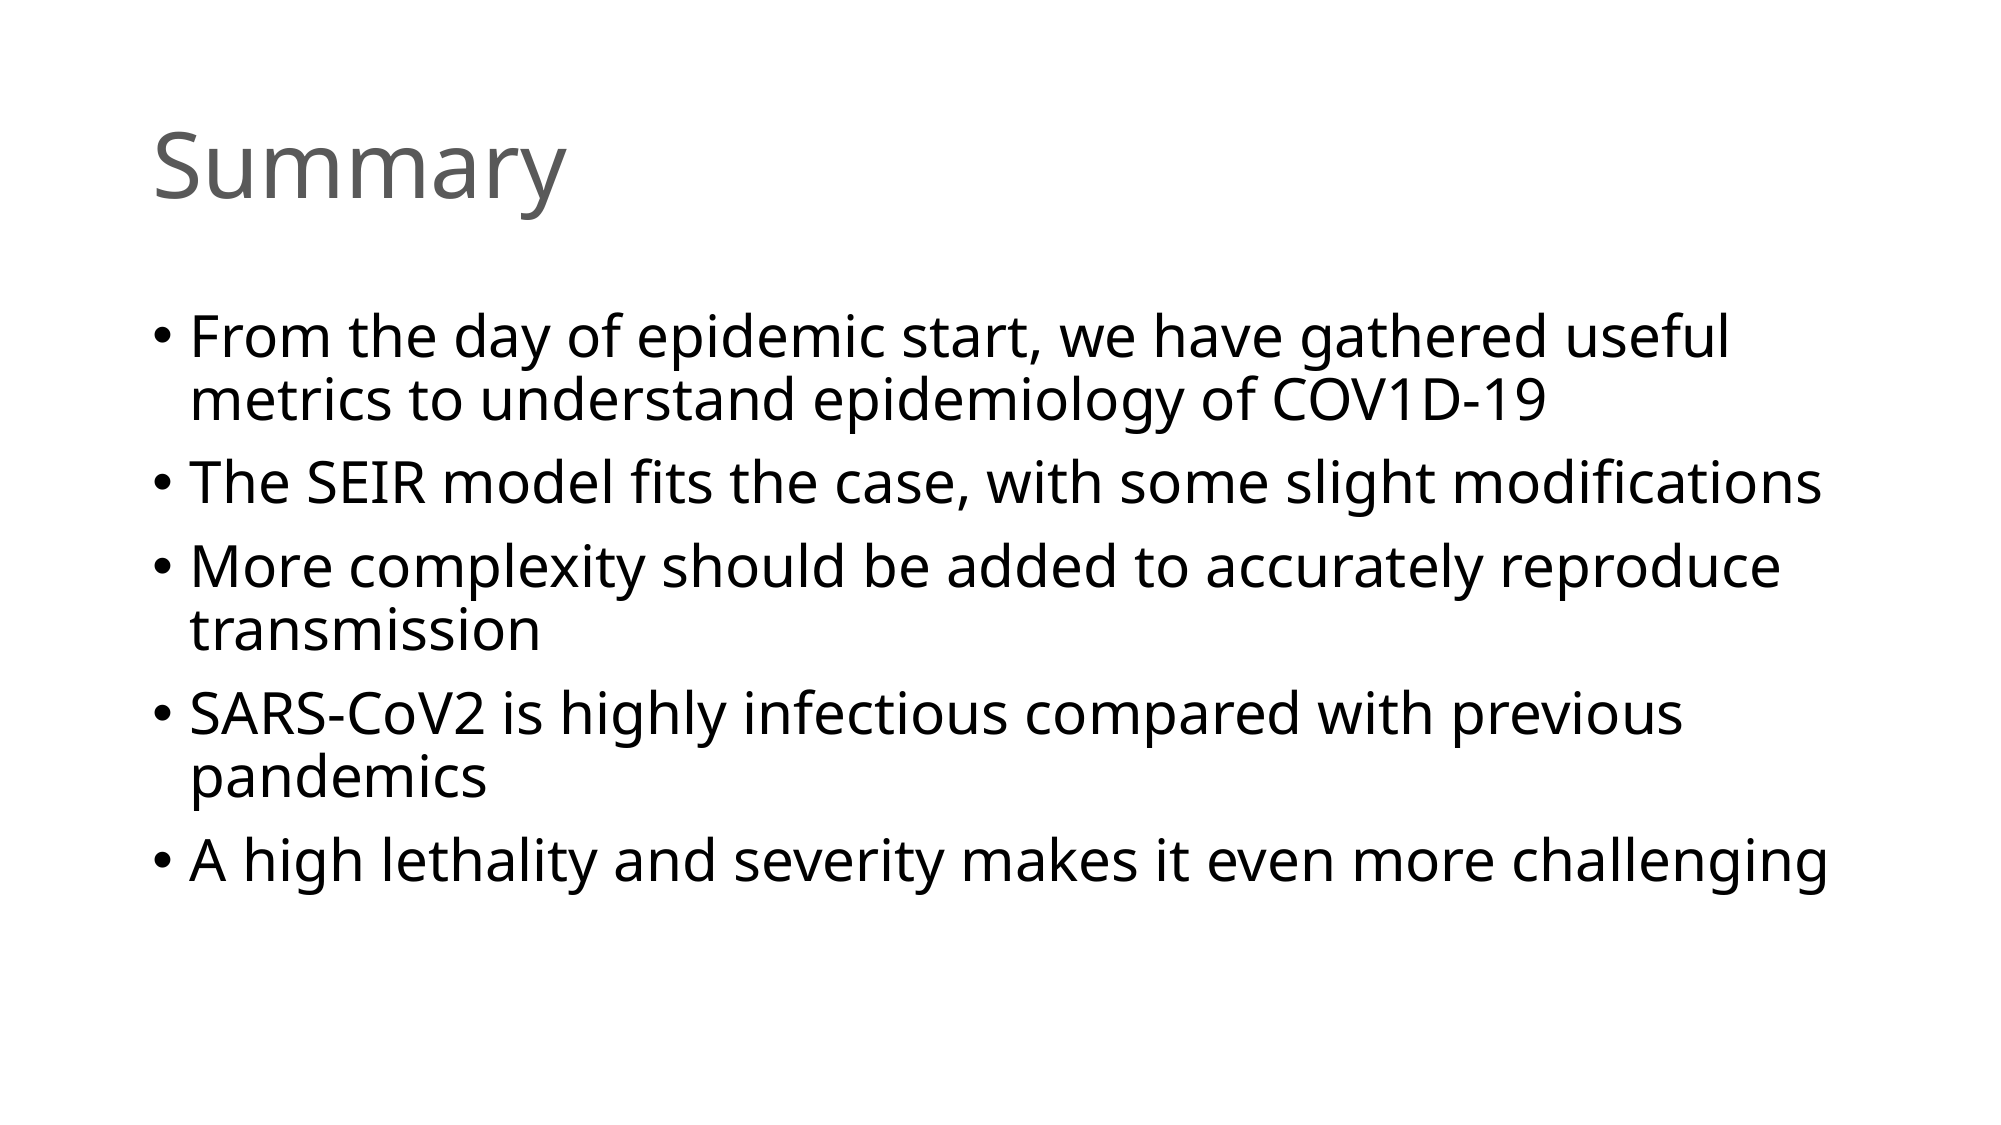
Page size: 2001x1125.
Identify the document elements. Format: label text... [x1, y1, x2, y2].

title Summary [137, 59, 1863, 278]
list From the day of epidemic start, we have gathered useful metrics to understand epidemiology of COV1D-19 The SEIR model fits the case, with some slight modifications More complexity should be added to accurately reproduce transmission SARS-CoV2 is highly infectious compared with previous pandemics A high lethality and severity makes it even more challenging [137, 299, 1863, 1014]
